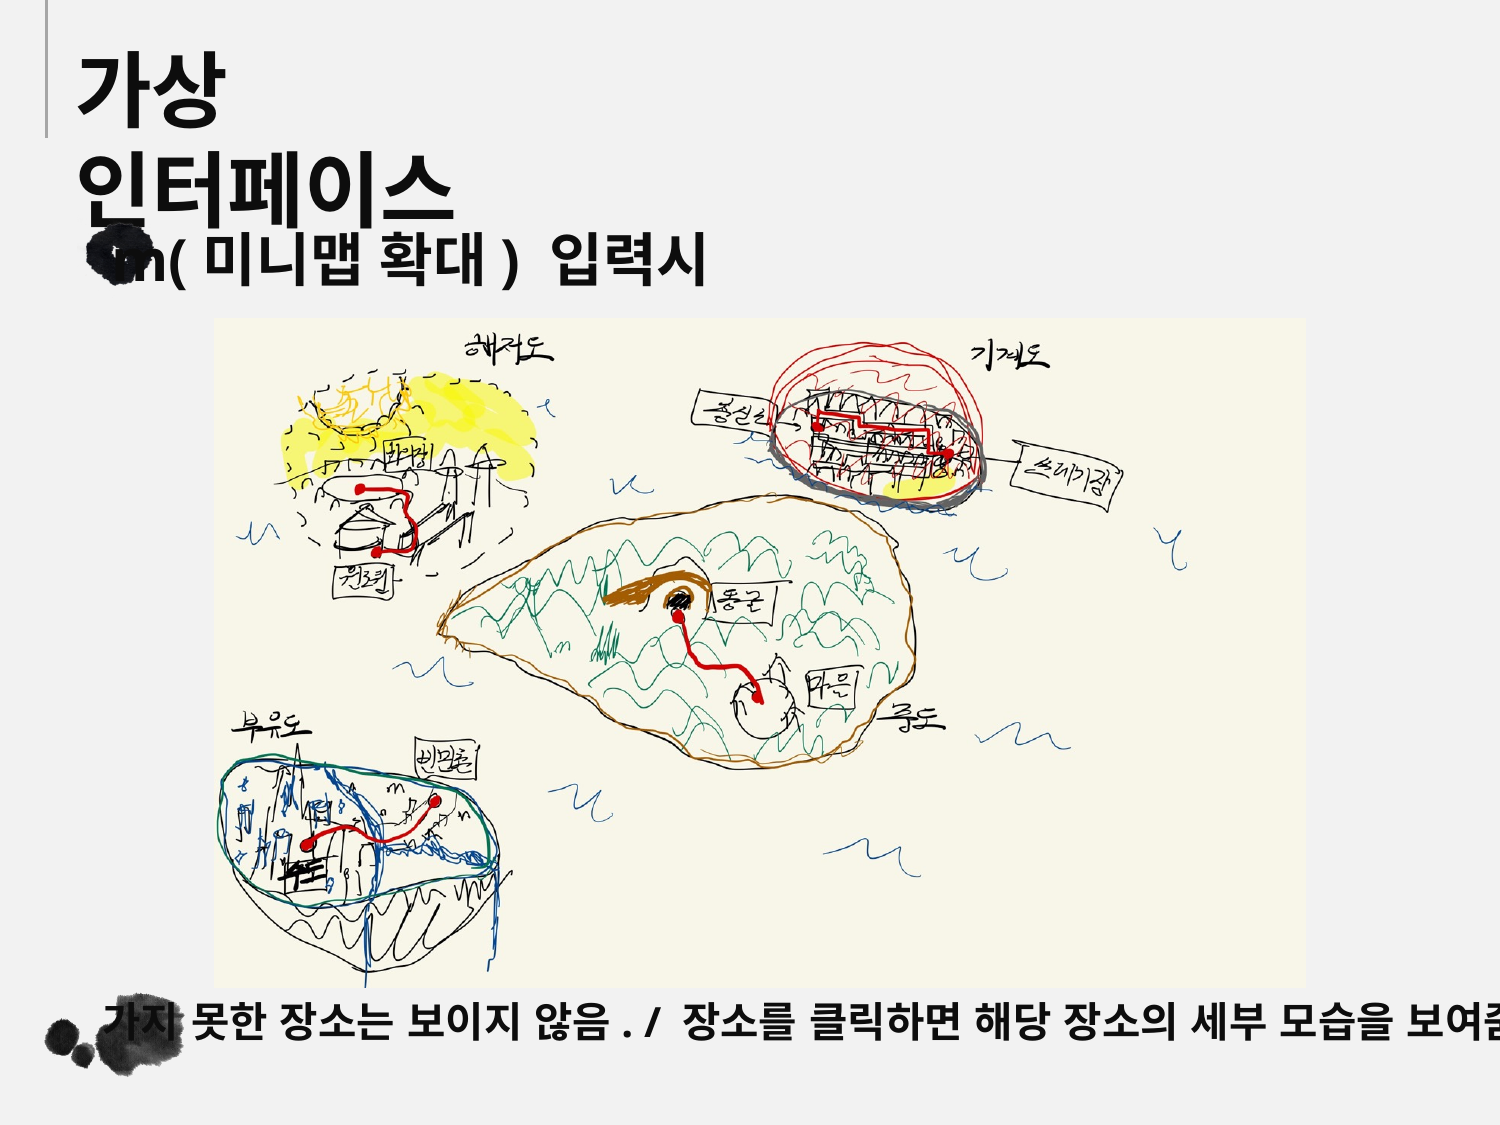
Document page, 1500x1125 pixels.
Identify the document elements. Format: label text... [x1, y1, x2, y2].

picture [23, 318, 1306, 1095]
text_box m(미니맵 확대) 입력시 [97, 215, 725, 301]
text_box 가지 못한 장소는 보이지 않음. / 장소를 클릭하면 해당 장소의 세부 모습을 보여줌 [215, 988, 1500, 1054]
text_box 가상 인터페이스 [60, 30, 564, 246]
picture [76, 211, 167, 298]
